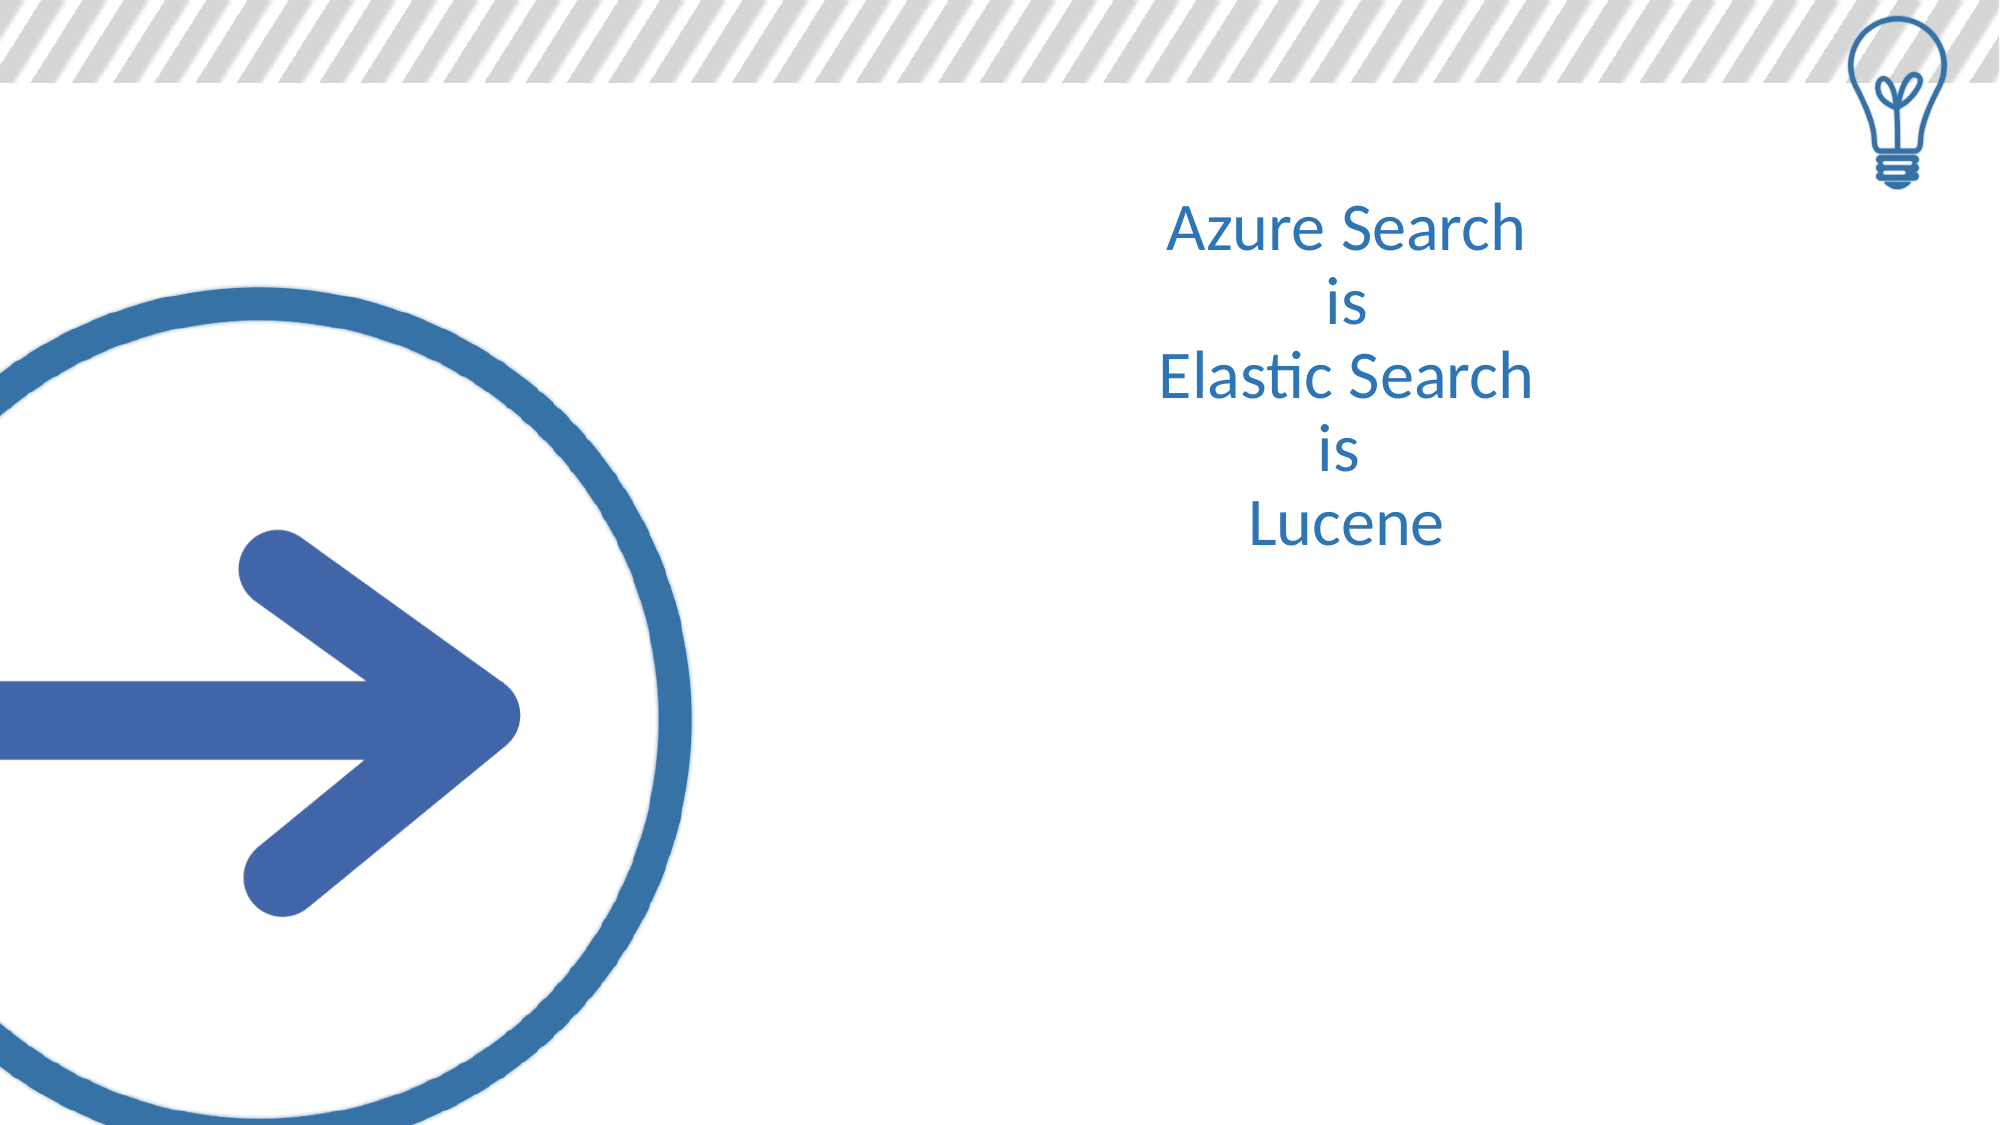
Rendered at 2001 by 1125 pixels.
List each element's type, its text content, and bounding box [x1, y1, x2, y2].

picture [0, 0, 2000, 206]
title Azure Search is Elastic Search is Lucene [693, 184, 2000, 576]
